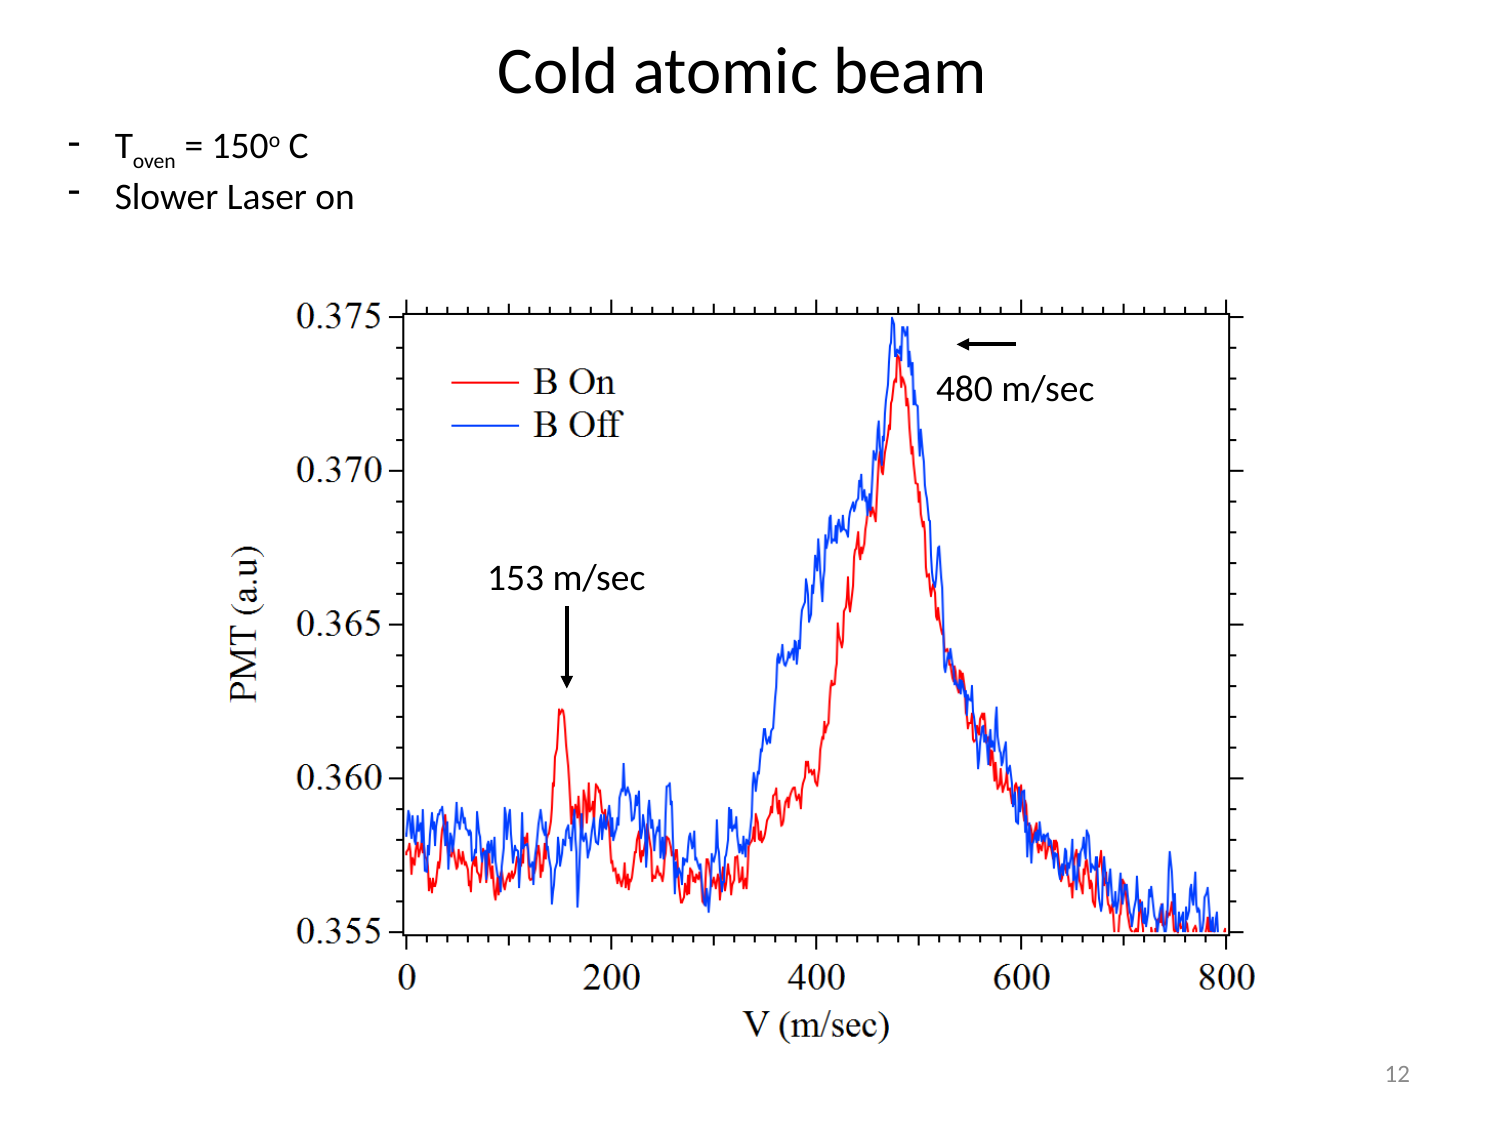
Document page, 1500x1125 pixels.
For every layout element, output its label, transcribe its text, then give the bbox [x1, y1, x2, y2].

text_box Toven = 150o C Slower Laser on [53, 113, 827, 270]
text_box Cold atomic beam [0, 19, 1500, 114]
slide_number 12 [1074, 1042, 1425, 1103]
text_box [224, 274, 1306, 1047]
